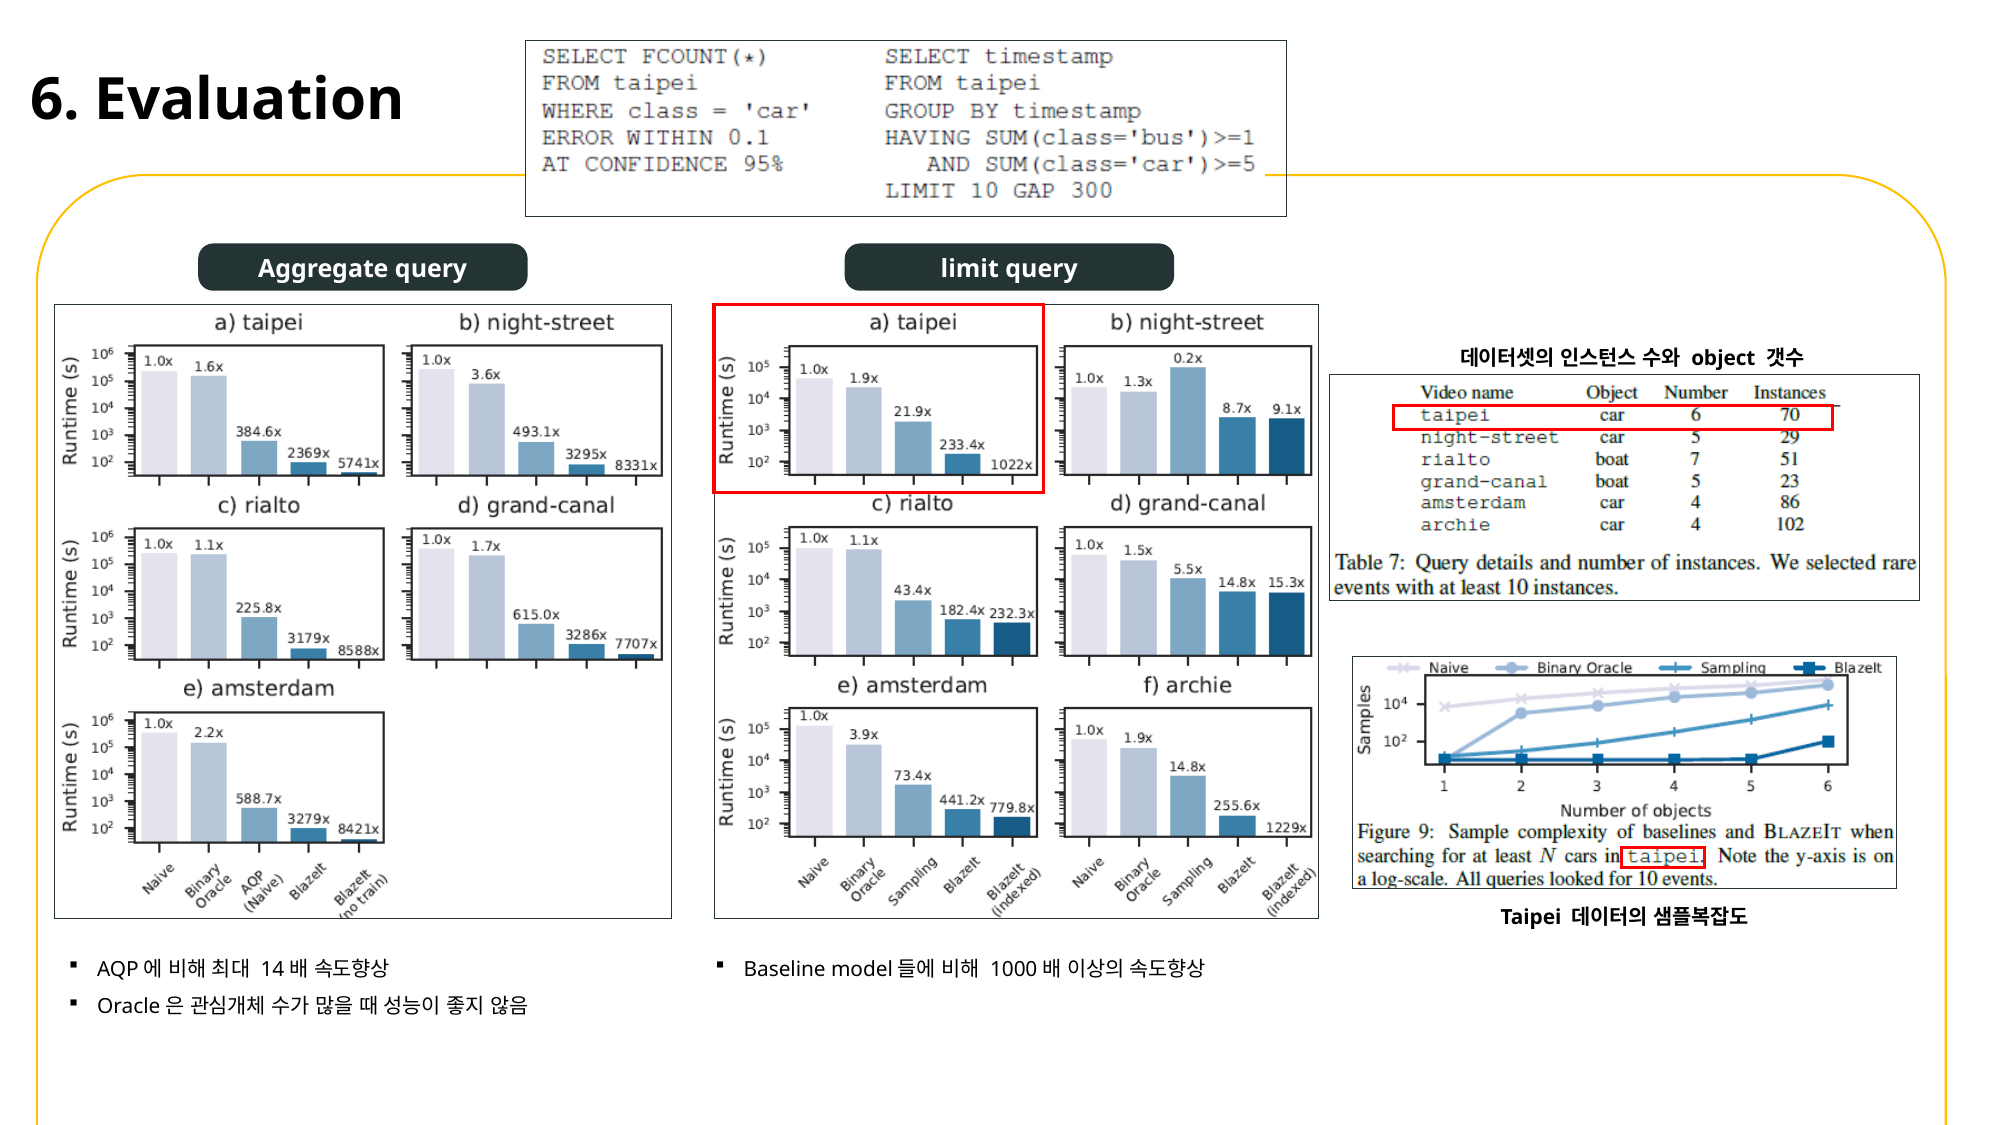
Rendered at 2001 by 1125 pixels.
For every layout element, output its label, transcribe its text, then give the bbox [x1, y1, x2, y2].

picture [525, 40, 1287, 217]
text_box limit query [843, 242, 1176, 292]
picture [54, 304, 672, 919]
text_box [35, 173, 1947, 1125]
picture [1329, 374, 1920, 601]
text_box 6. Evaluation [0, 0, 2000, 159]
picture [1352, 656, 1897, 889]
text_box Taipei 데이터의 샘플복잡도 [1463, 889, 1786, 937]
text_box Baseline model들에 비해 1000배 이상의 속도향상 [700, 935, 1319, 1026]
text_box 데이터셋의 인스턴스 수와 object 갯수 [1429, 324, 1835, 374]
text_box Aggregate query [197, 242, 529, 292]
picture [714, 304, 1319, 919]
text_box AQP에 비해 최대 14배 속도향상 Oracle은 관심개체 수가 많을 때 성능이 좋지 않음 [54, 935, 672, 1063]
